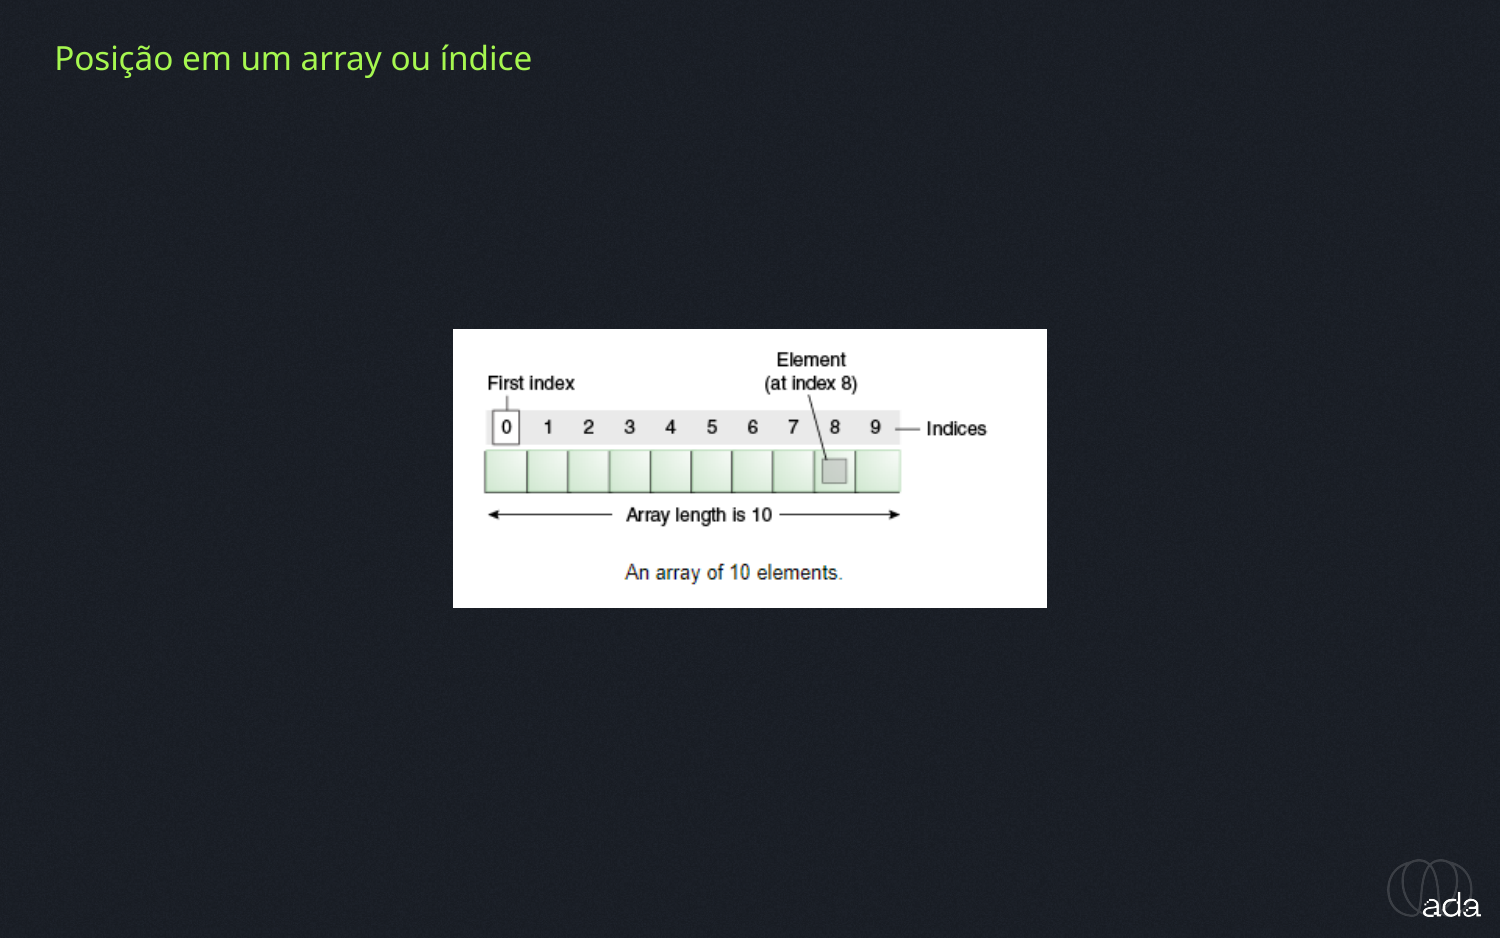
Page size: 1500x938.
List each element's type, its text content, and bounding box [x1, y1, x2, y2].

picture [0, 0, 1500, 938]
text_box Posição em um array ou índice [39, 22, 556, 93]
